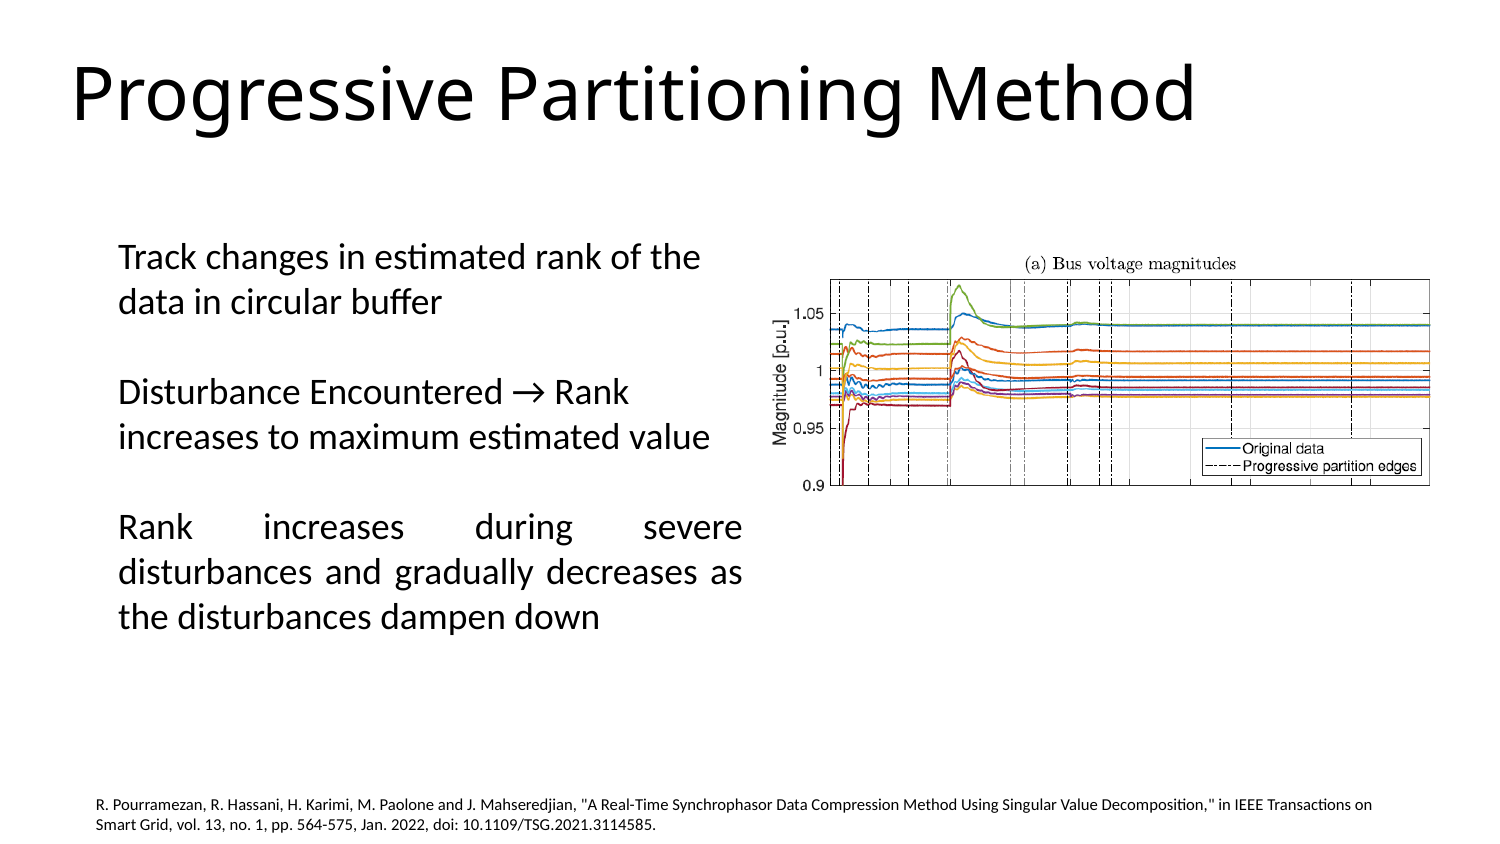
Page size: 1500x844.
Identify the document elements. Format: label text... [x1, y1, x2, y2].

picture [752, 231, 1457, 496]
list Track changes in estimated rank of the data in circular buffer Disturbance Encountered → Rank increases to maximum estimated value Rank increases during severe disturbances and gradually decreases as the disturbances dampen down [103, 224, 759, 650]
title Progressive Partitioning Method [55, 14, 1350, 178]
text_box R. Pourramezan, R. Hassani, H. Karimi, M. Paolone and J. Mahseredjian, "A Real-Time Synchrophasor Data Compression Method Using Singular Value Decomposition," in IEEE Transactions on Smart Grid, vol. 13, no. 1, pp. 564-575, Jan. 2022, doi: 10.1109/TSG.2021.3114585. [80, 778, 1406, 831]
